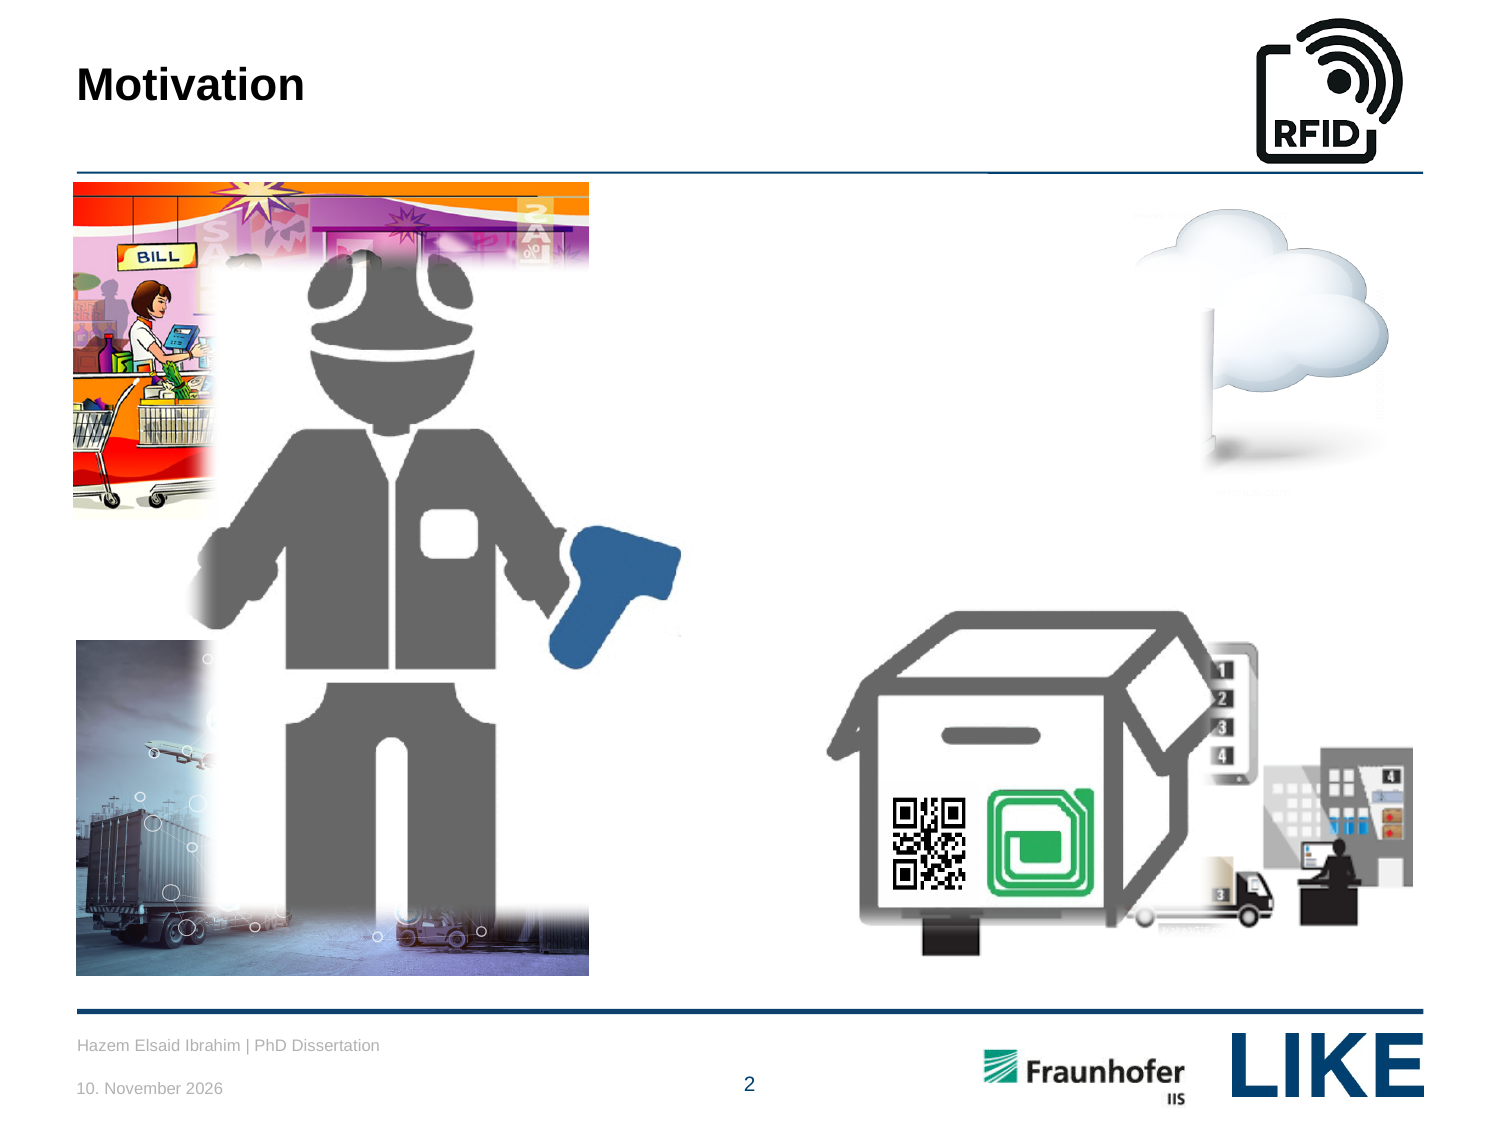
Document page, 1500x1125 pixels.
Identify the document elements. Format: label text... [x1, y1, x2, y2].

footer Hazem Elsaid Ibrahim | PhD Dissertation [77, 1035, 552, 1056]
picture [1232, 1033, 1424, 1097]
picture [891, 639, 1413, 961]
title Motivation [76, 54, 1229, 111]
picture [1033, 208, 1389, 500]
picture [73, 182, 590, 519]
picture [974, 1022, 1193, 1116]
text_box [182, 236, 1235, 938]
picture [1234, 16, 1424, 166]
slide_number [76, 1077, 427, 1099]
picture [76, 639, 590, 977]
